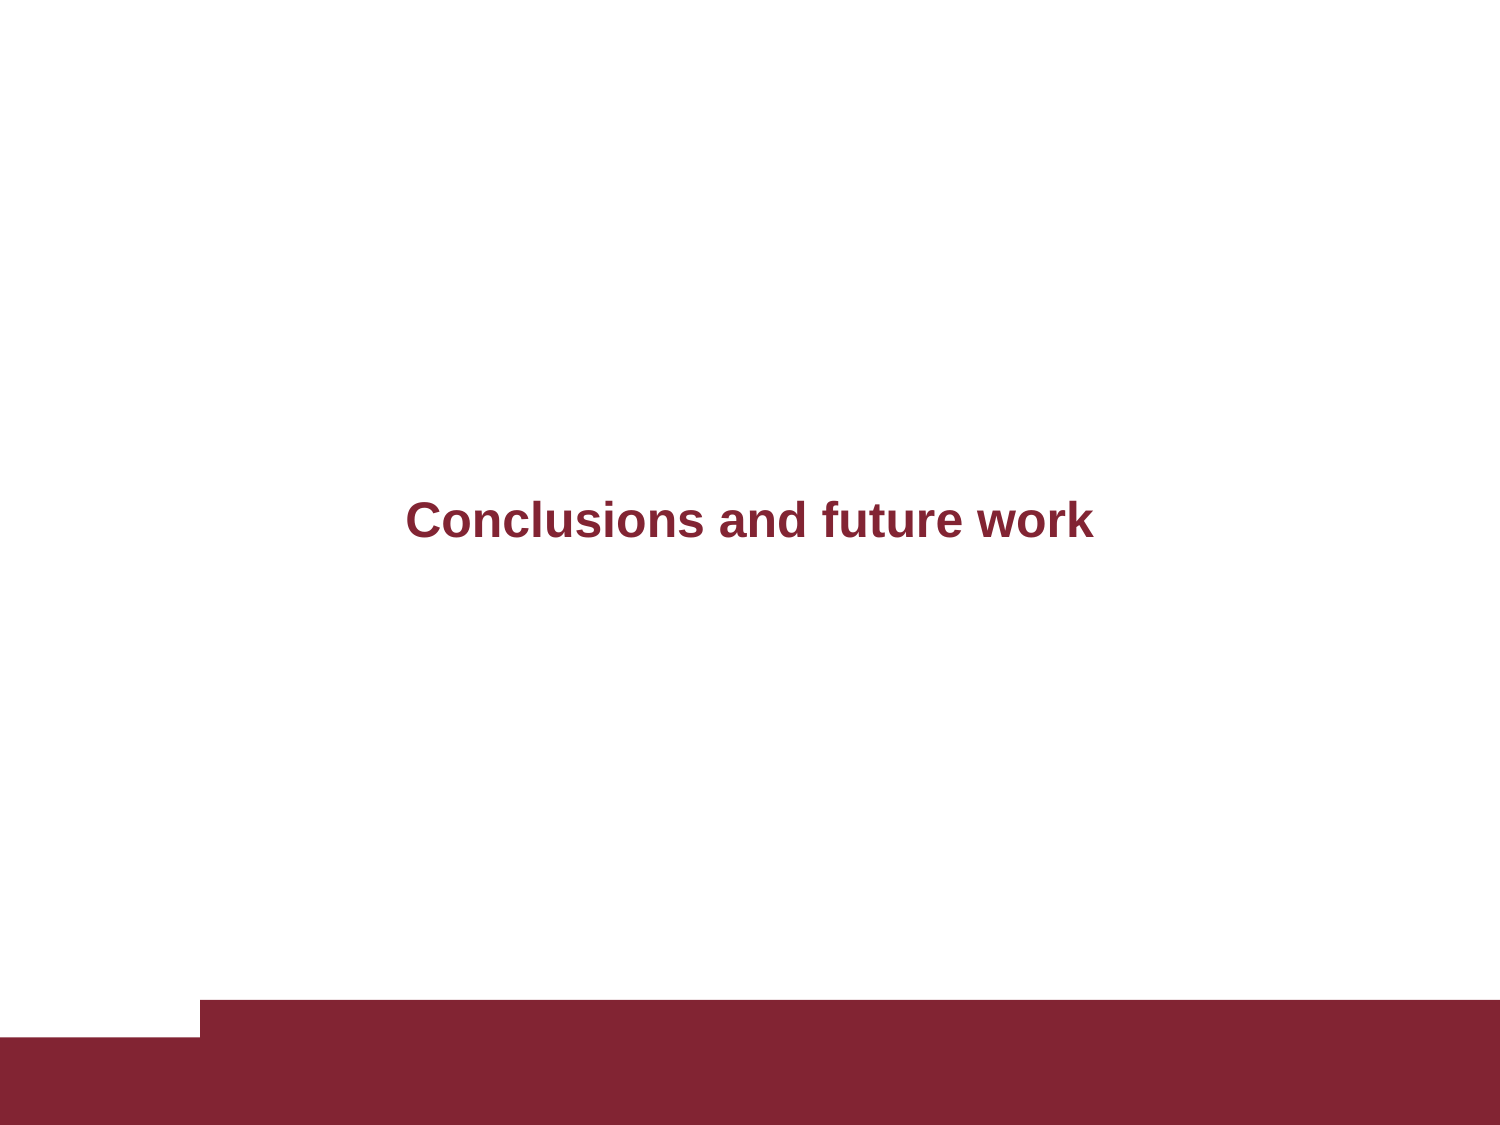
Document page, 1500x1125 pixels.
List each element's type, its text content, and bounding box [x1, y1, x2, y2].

text_box Conclusions and future work [141, 479, 1359, 563]
